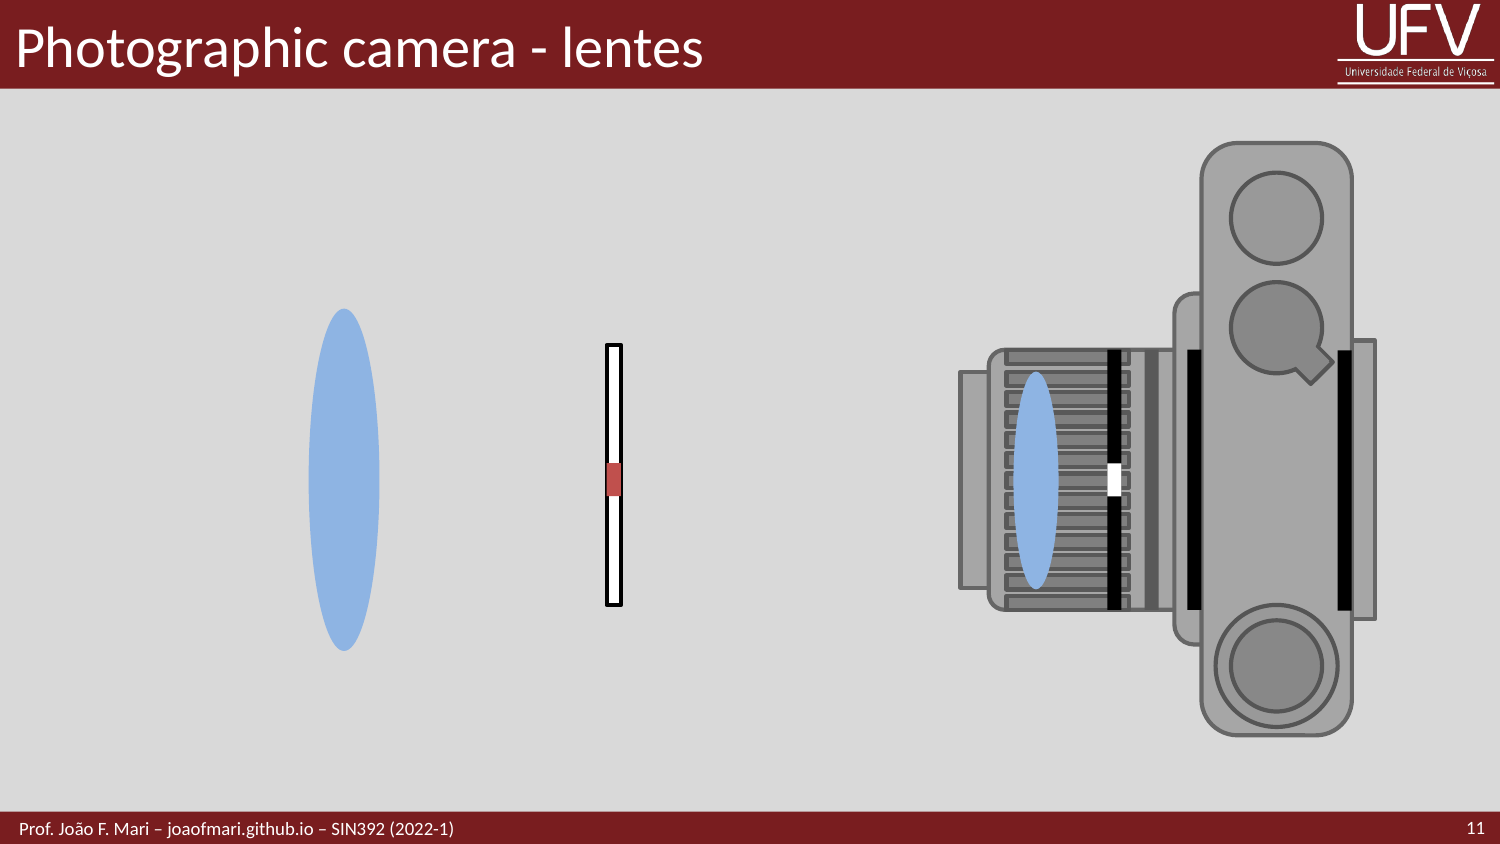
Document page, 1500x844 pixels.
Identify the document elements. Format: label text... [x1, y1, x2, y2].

title Photographic camera - lentes [0, 0, 1500, 88]
slide_number 11 [1328, 811, 1500, 844]
footer Prof. João F. Mari – joaofmari.github.io – SIN392 (2022-1) [0, 812, 1034, 844]
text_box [308, 142, 1376, 736]
list [0, 88, 1500, 812]
